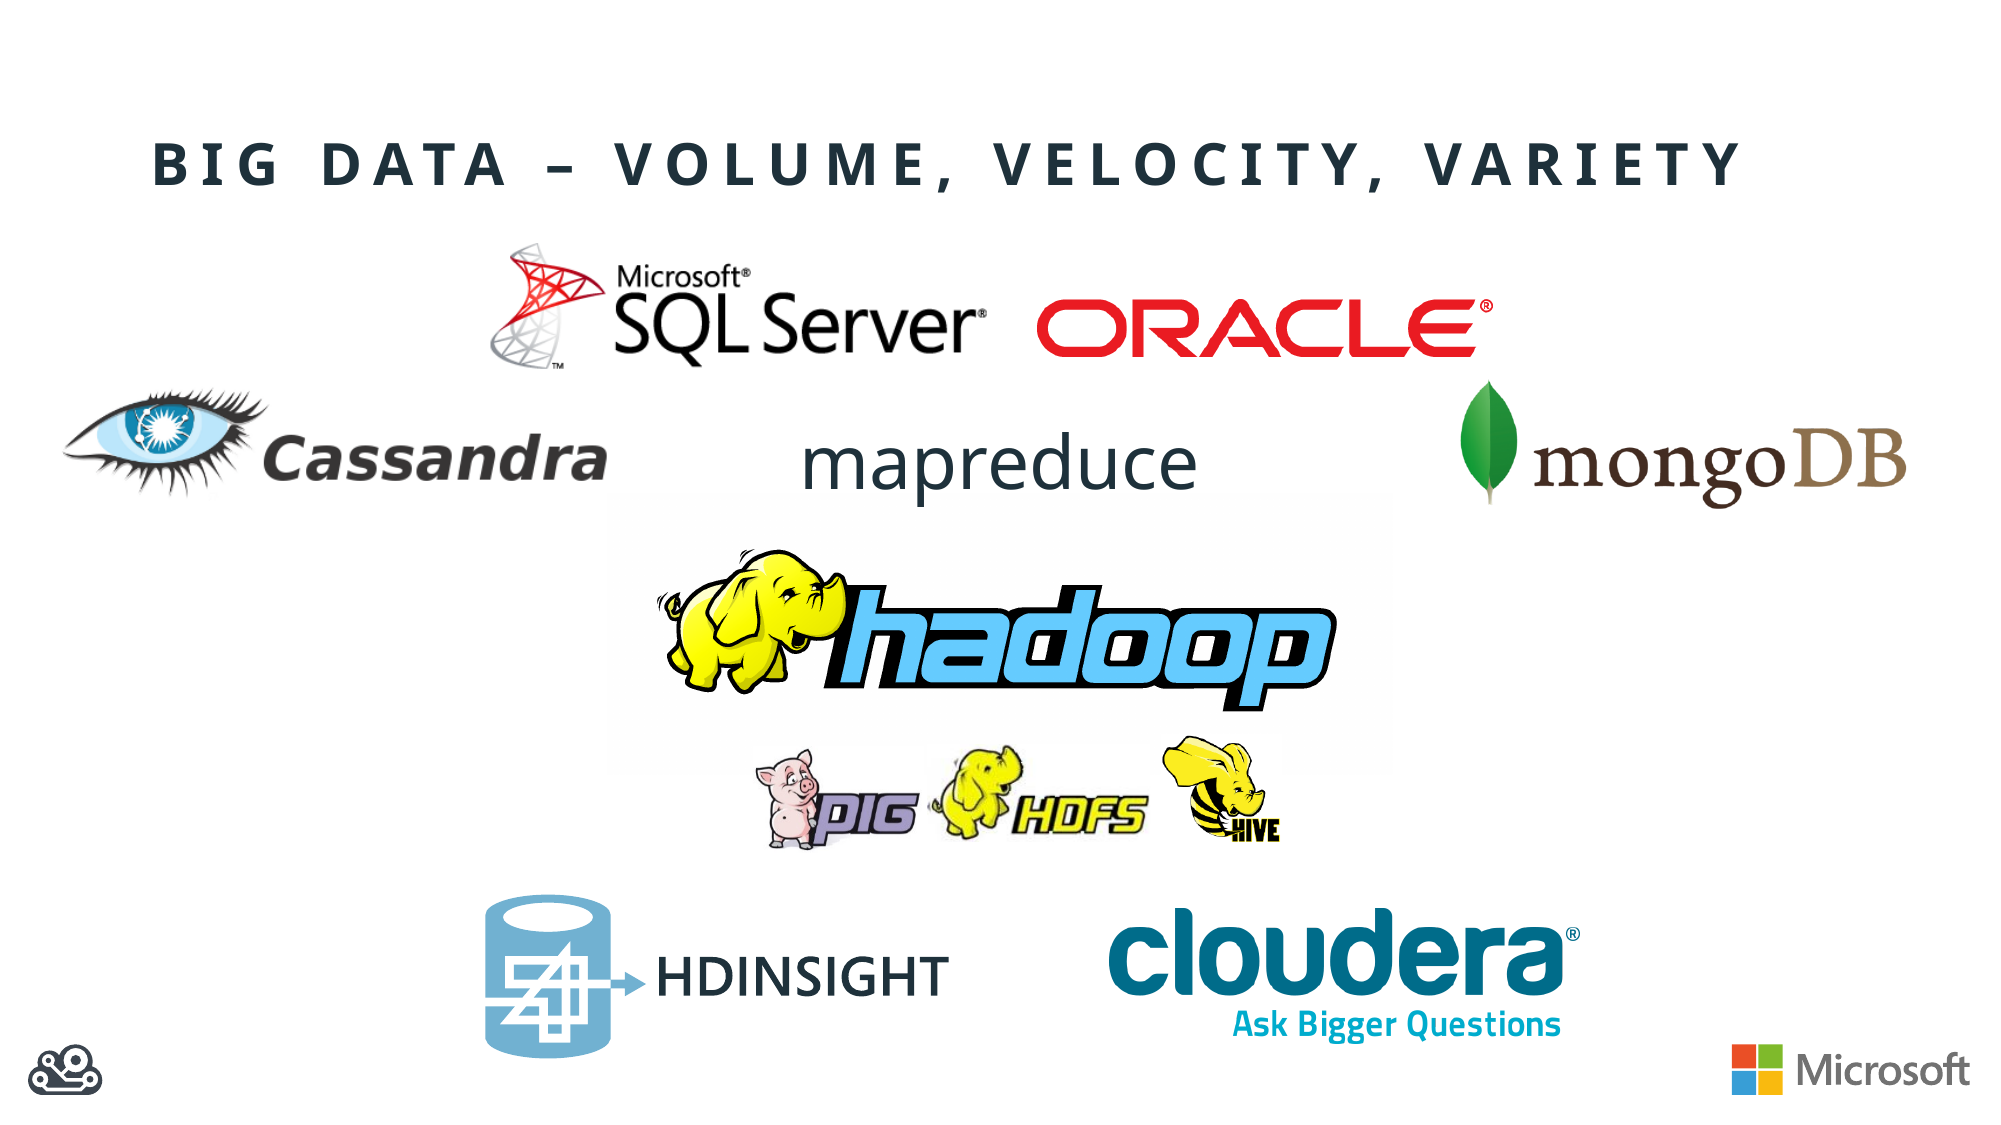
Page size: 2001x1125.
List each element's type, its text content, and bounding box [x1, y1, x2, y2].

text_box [485, 237, 1515, 386]
title Big data – Volume, velocity, variety [135, 57, 1860, 275]
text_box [485, 894, 1581, 1059]
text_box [606, 493, 1393, 853]
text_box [55, 364, 1922, 524]
